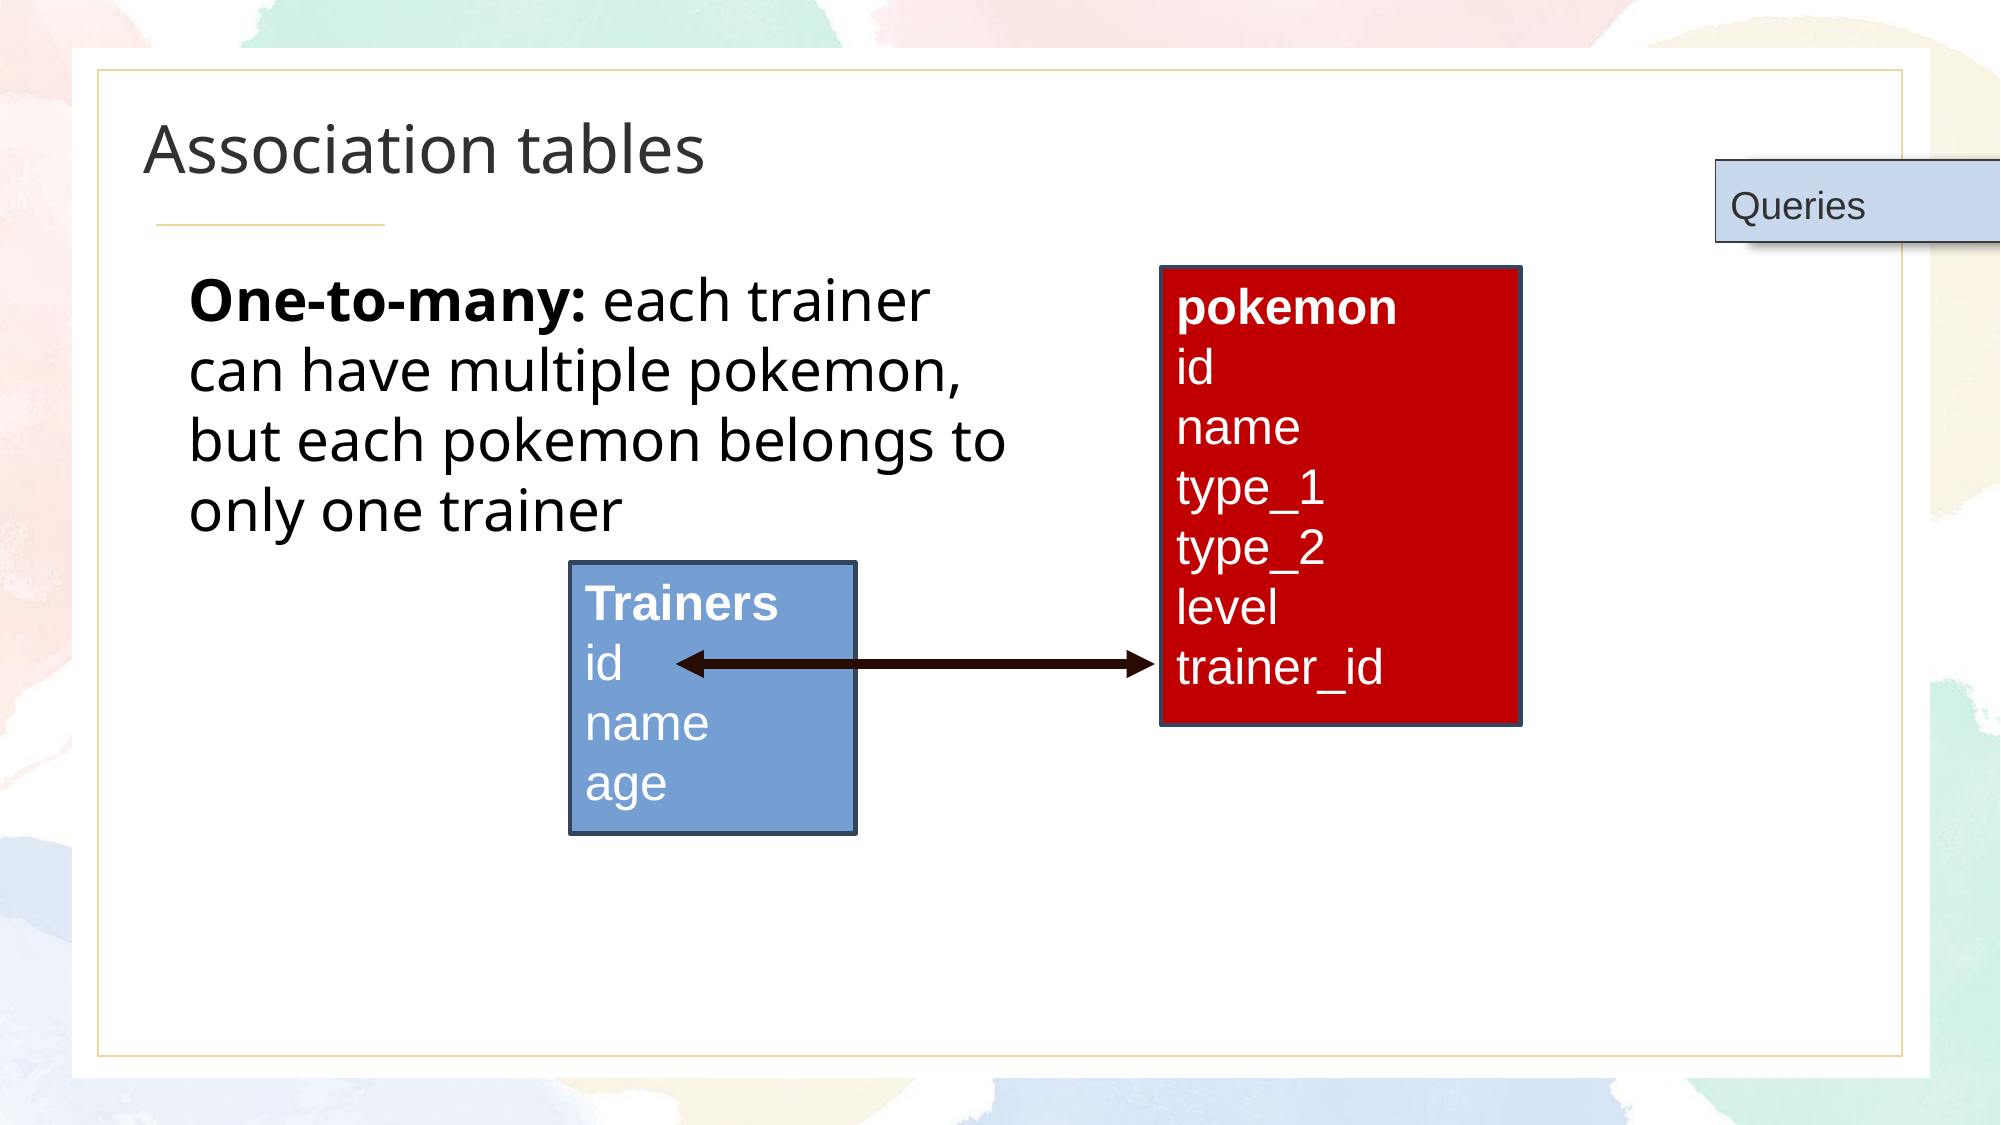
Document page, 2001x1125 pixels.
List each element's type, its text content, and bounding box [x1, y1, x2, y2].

text_box pokemon id name type_1 type_2 level trainer_id [1159, 265, 1523, 727]
list Queries [1715, 159, 2000, 243]
title Association tables [128, 92, 1872, 218]
text_box Trainers id name age [568, 560, 858, 836]
picture [0, 0, 2001, 1125]
text_box One-to-many: each trainer can have multiple pokemon, but each pokemon belongs to only one trainer [174, 256, 1058, 551]
